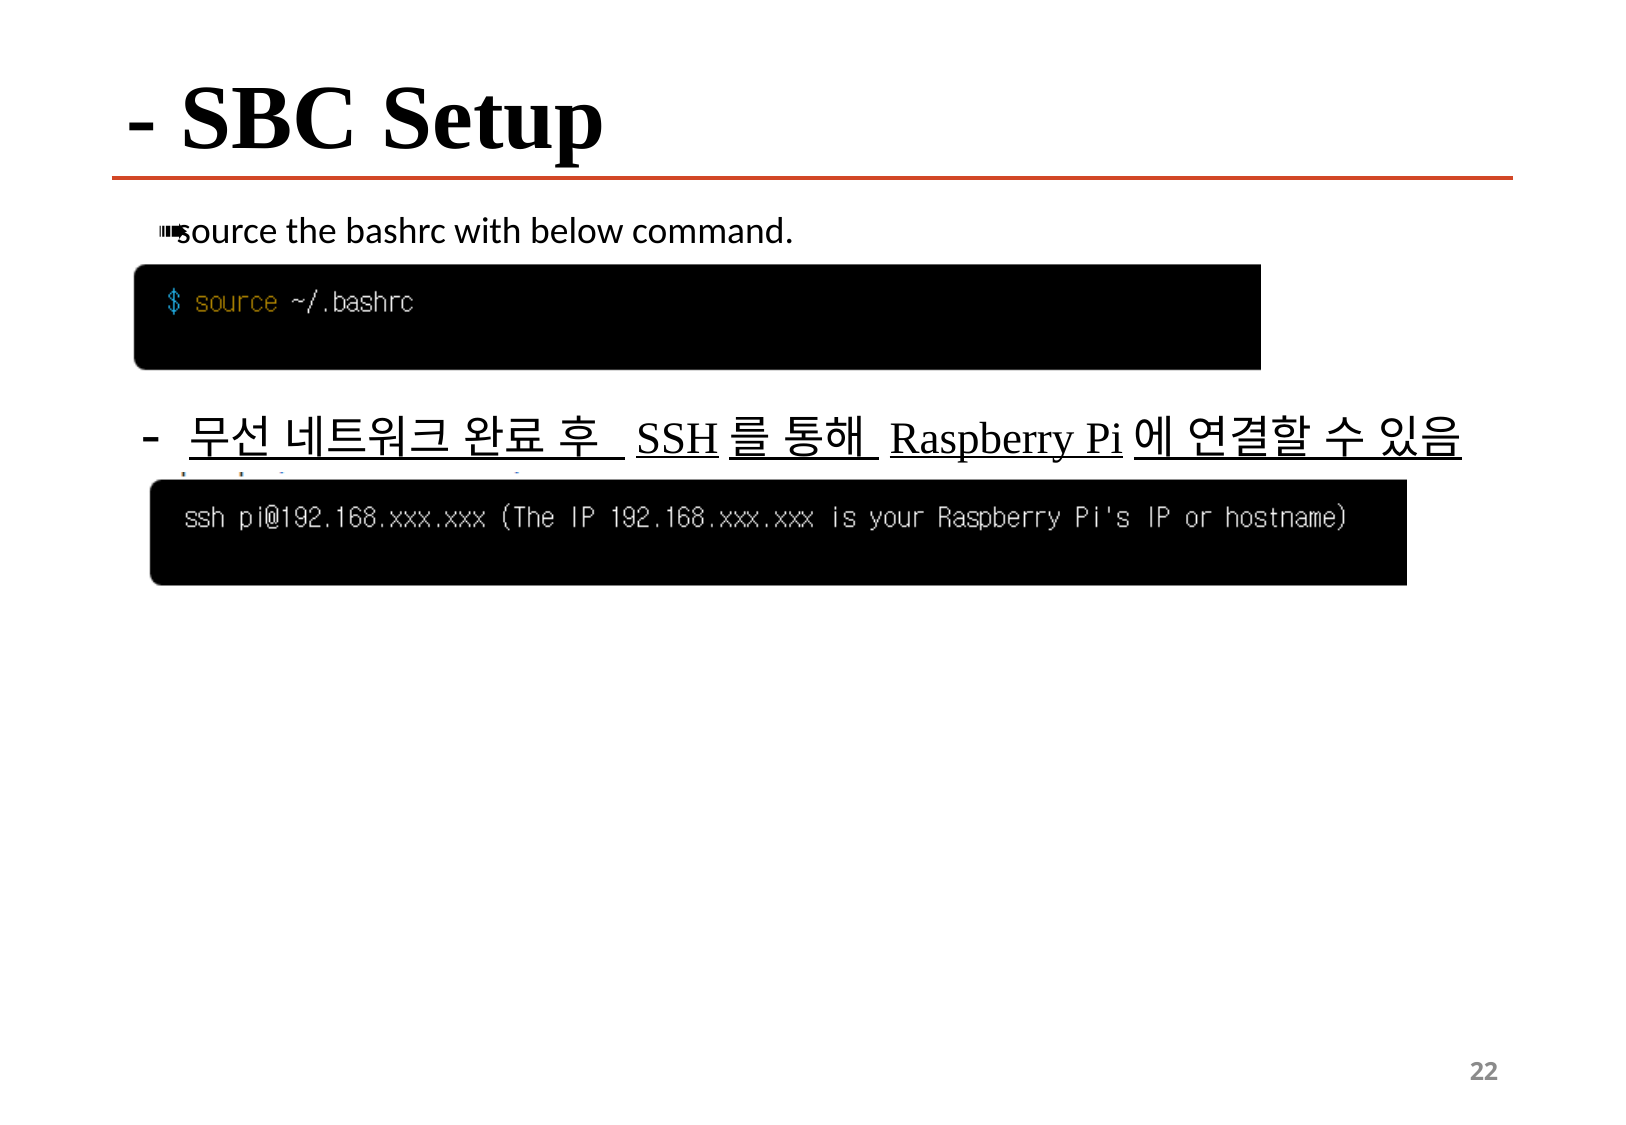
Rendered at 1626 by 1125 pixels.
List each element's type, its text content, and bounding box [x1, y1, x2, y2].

list - 무선 네트워크 완료 후 SSH를 통해 Raspberry Pi에 연결할 수 있음 [111, 205, 1514, 1014]
slide_number 22 [1433, 1042, 1514, 1103]
picture [128, 252, 1261, 386]
title - SBC Setup [111, 59, 1514, 179]
text_box ➠source the bashrc with below command. [142, 198, 823, 252]
picture [144, 472, 1407, 600]
